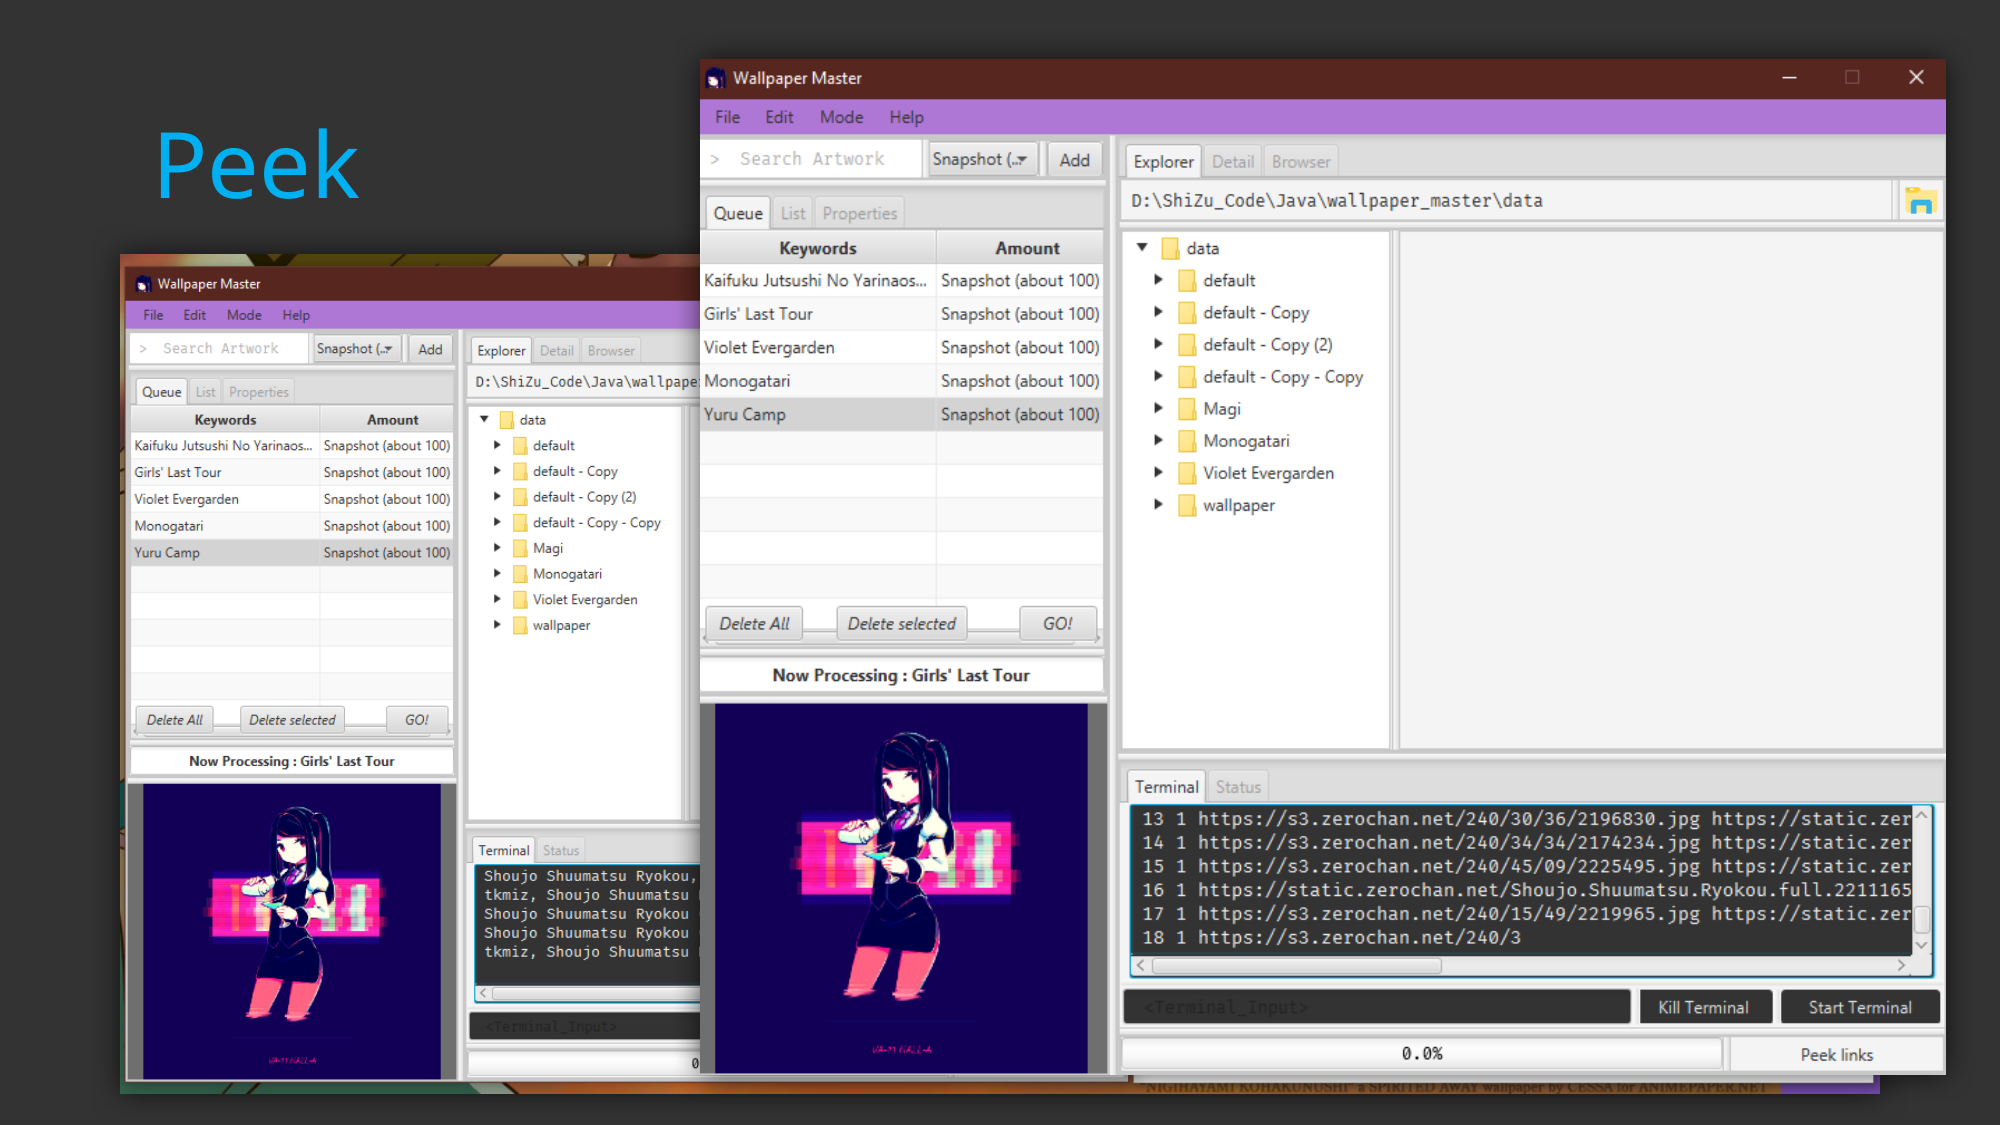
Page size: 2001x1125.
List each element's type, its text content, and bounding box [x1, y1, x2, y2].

picture [0, 0, 2000, 1125]
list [120, 254, 1880, 1094]
title Peek [137, 59, 681, 231]
